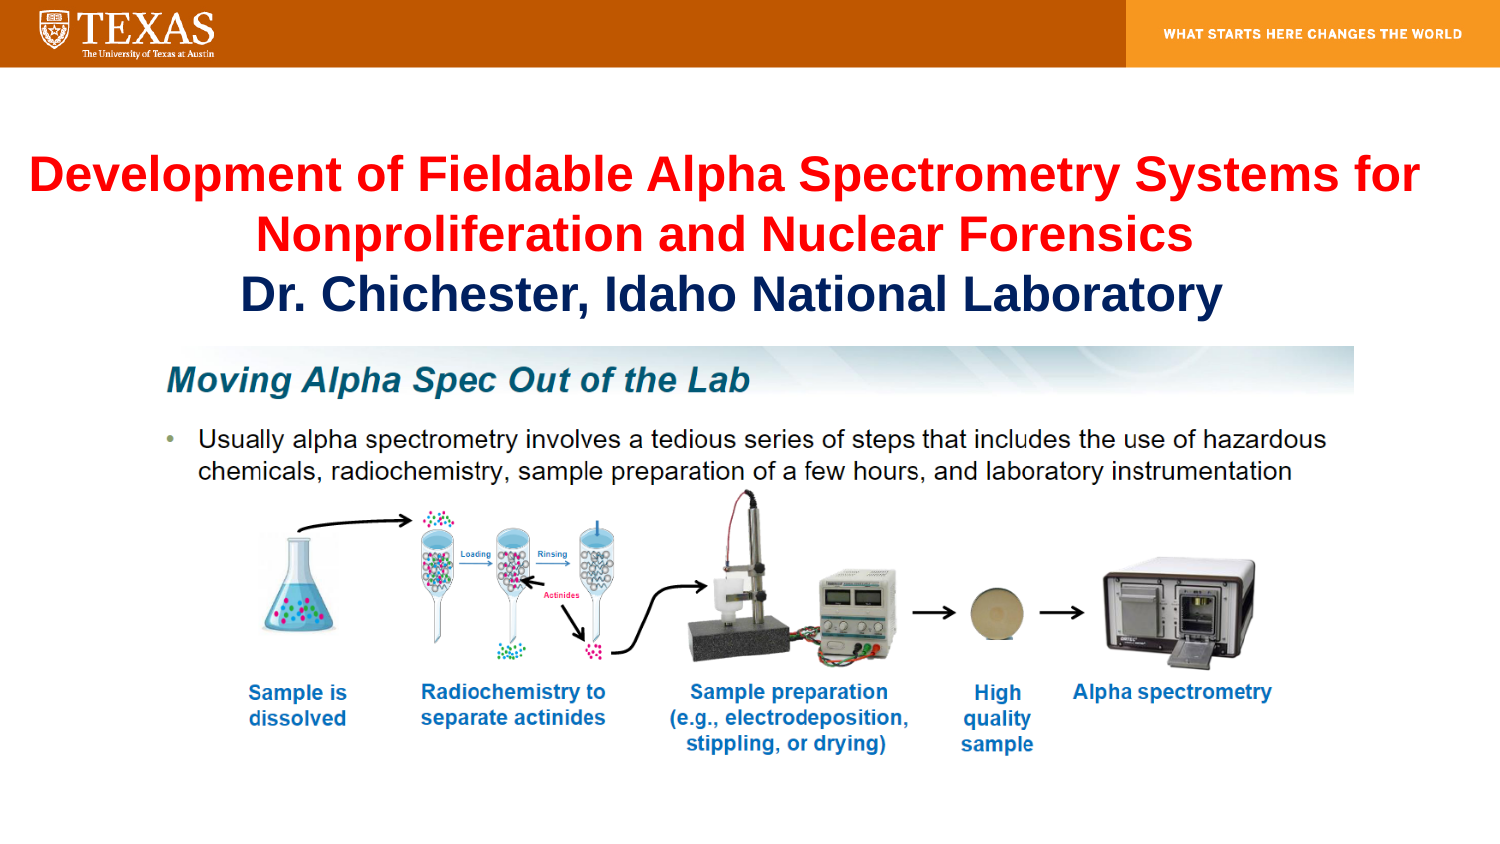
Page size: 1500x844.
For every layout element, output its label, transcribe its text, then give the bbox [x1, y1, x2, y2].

list Development of Fieldable Alpha Spectrometry Systems for Nonproliferation and Nuclear Forensics Dr. Chichester, Idaho National Laboratory [12, 134, 1438, 797]
picture [0, 0, 1500, 844]
